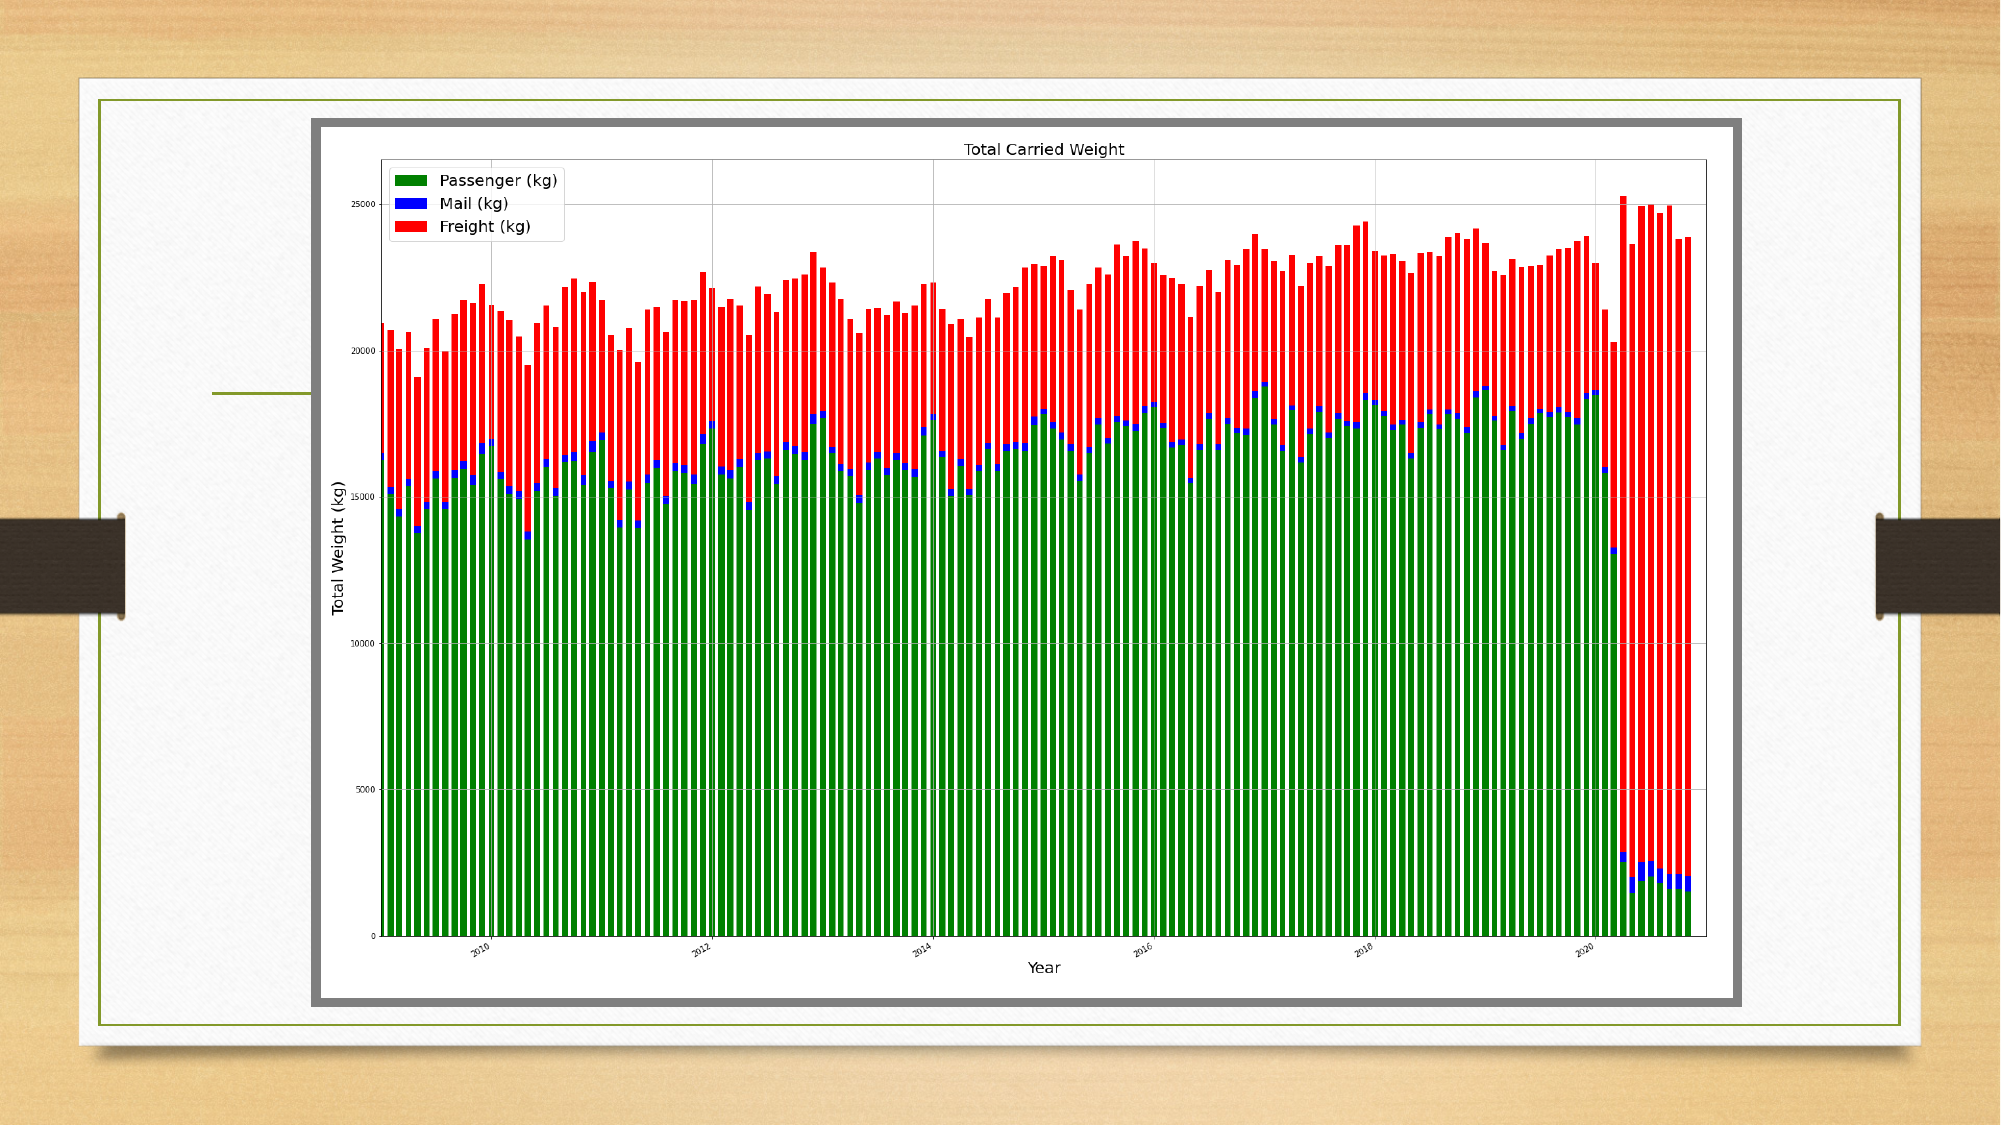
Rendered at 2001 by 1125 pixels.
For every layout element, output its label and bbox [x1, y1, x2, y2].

picture [320, 126, 1734, 999]
text_box [0, 0, 2000, 1125]
